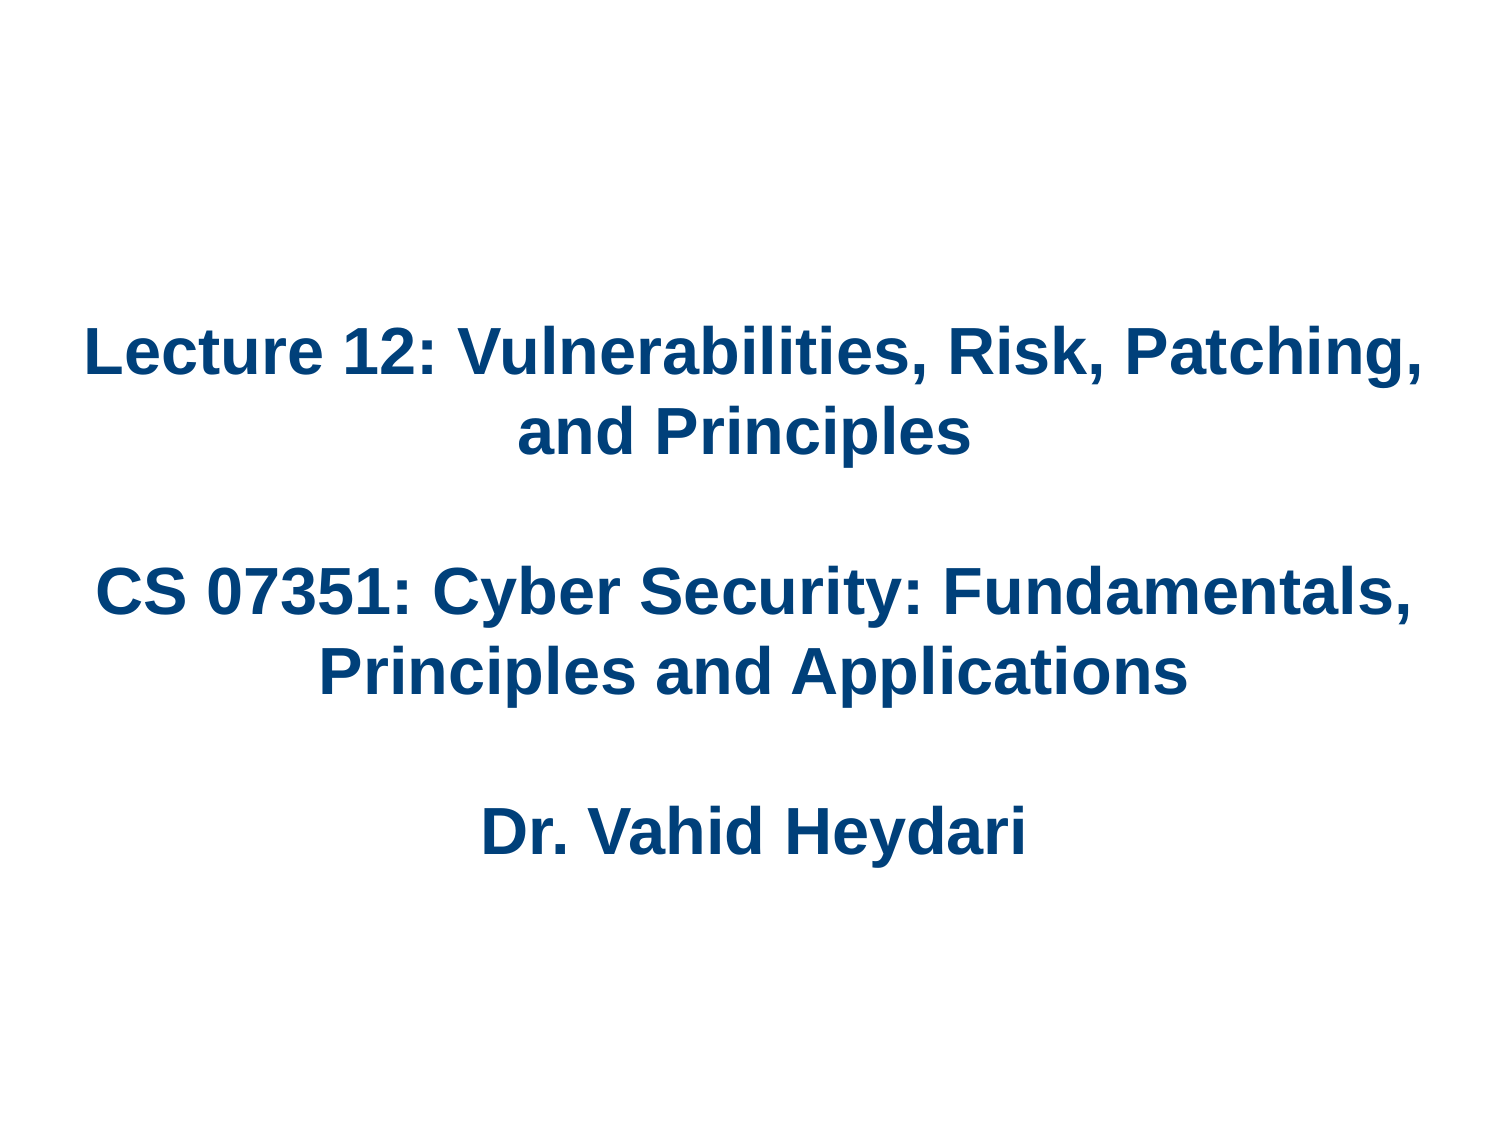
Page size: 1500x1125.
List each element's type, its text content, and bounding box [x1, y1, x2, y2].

title Lecture 12: Vulnerabilities, Risk, Patching, and Principles CS 07351: Cyber Security: Fundamentals, Principles and Applications Dr. Vahid Heydari [60, 311, 1449, 864]
